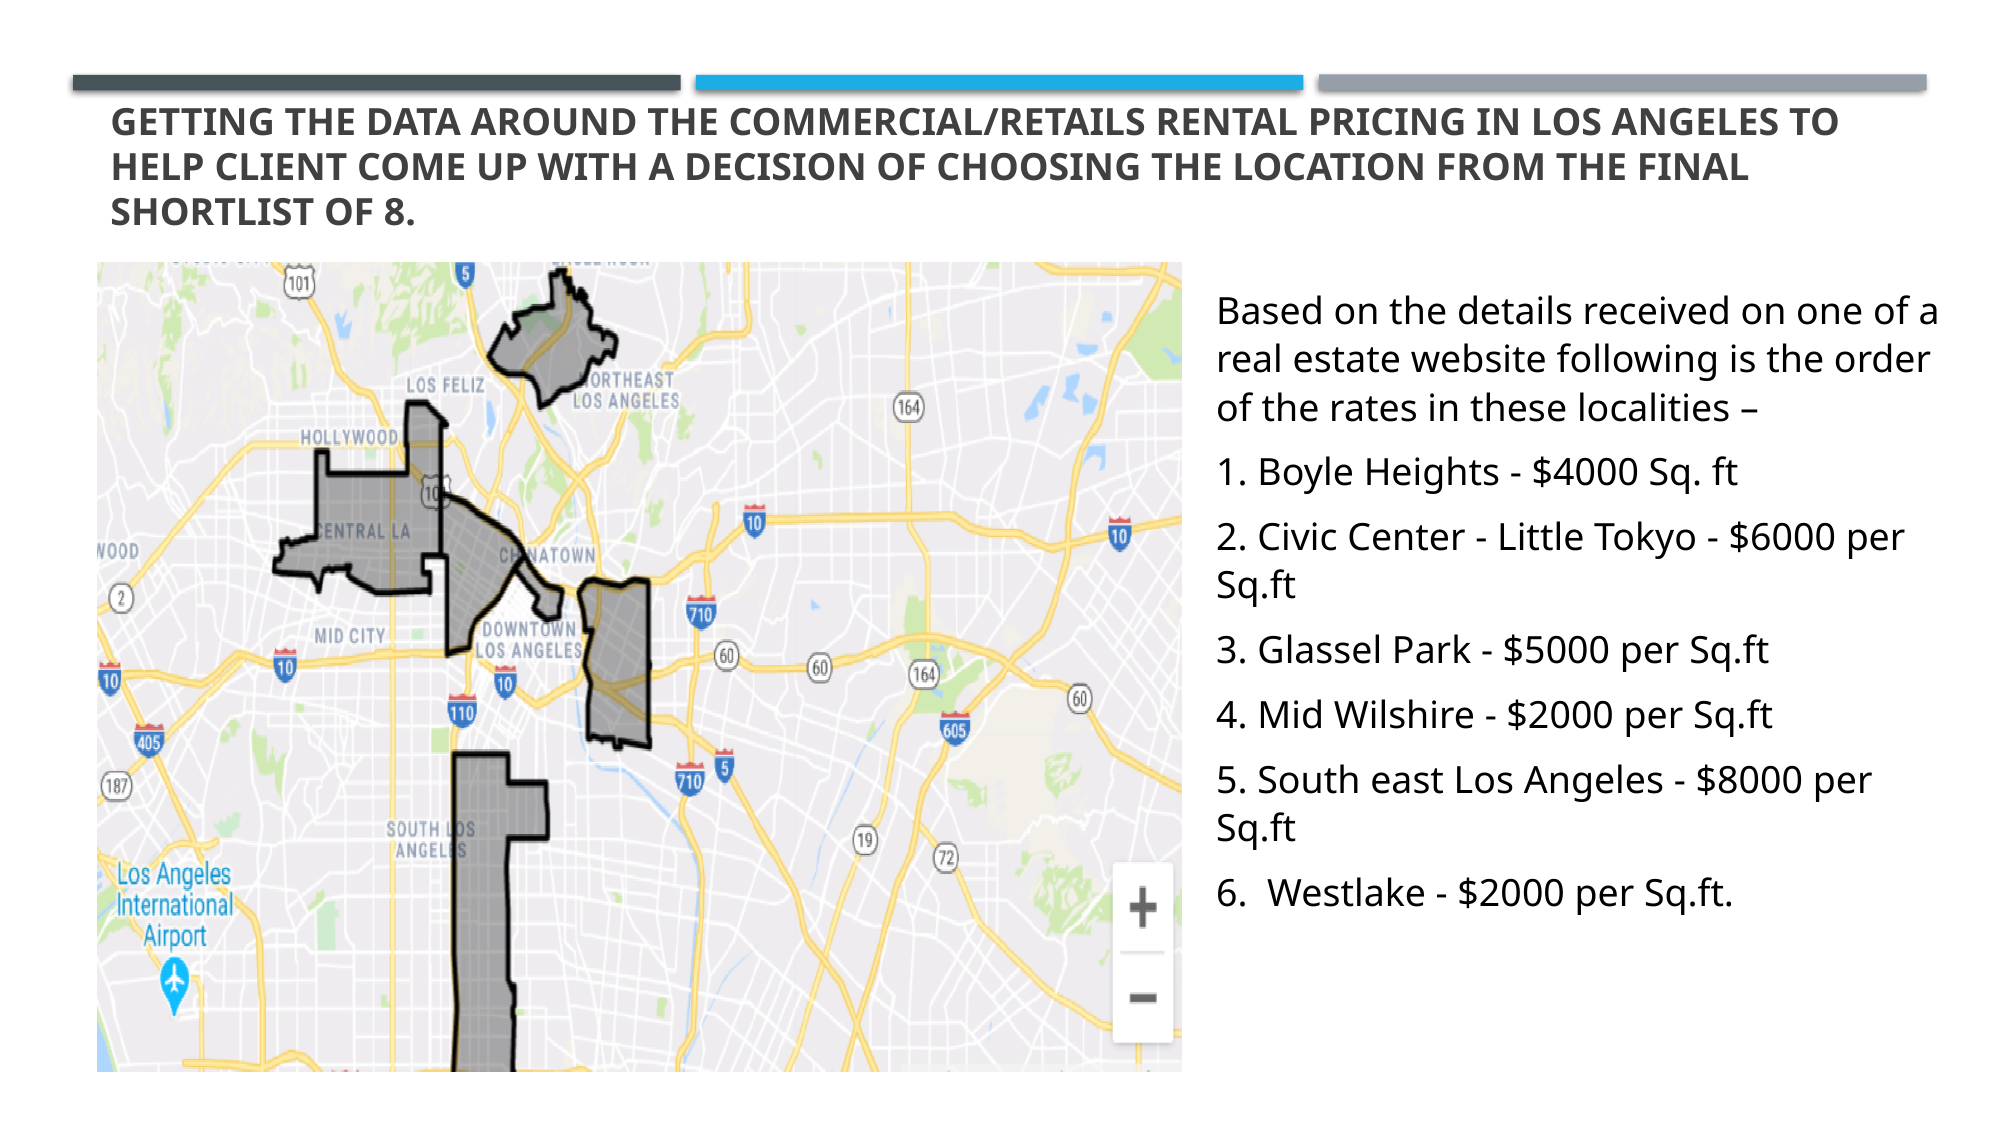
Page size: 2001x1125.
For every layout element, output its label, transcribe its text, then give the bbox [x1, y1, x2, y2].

title Getting the Data around the commercial/retails rental pricing in Los Angeles to help client come up with a decision of choosing the location from the final shortlist of 8. [95, 115, 1905, 241]
text_box Based on the details received on one of a real estate website following is the order of the rates in these localities – 1. Boyle Heights - $4000 Sq. ft 2. Civic Center - Little Tokyo - $6000 per Sq.ft 3. Glassel Park - $5000 per Sq.ft 4. Mid Wilshire - $2000 per Sq.ft 5. South east Los Angeles - $8000 per Sq.ft 6. Westlake - $2000 per Sq.ft. [1201, 276, 1969, 986]
picture [94, 261, 1184, 1072]
